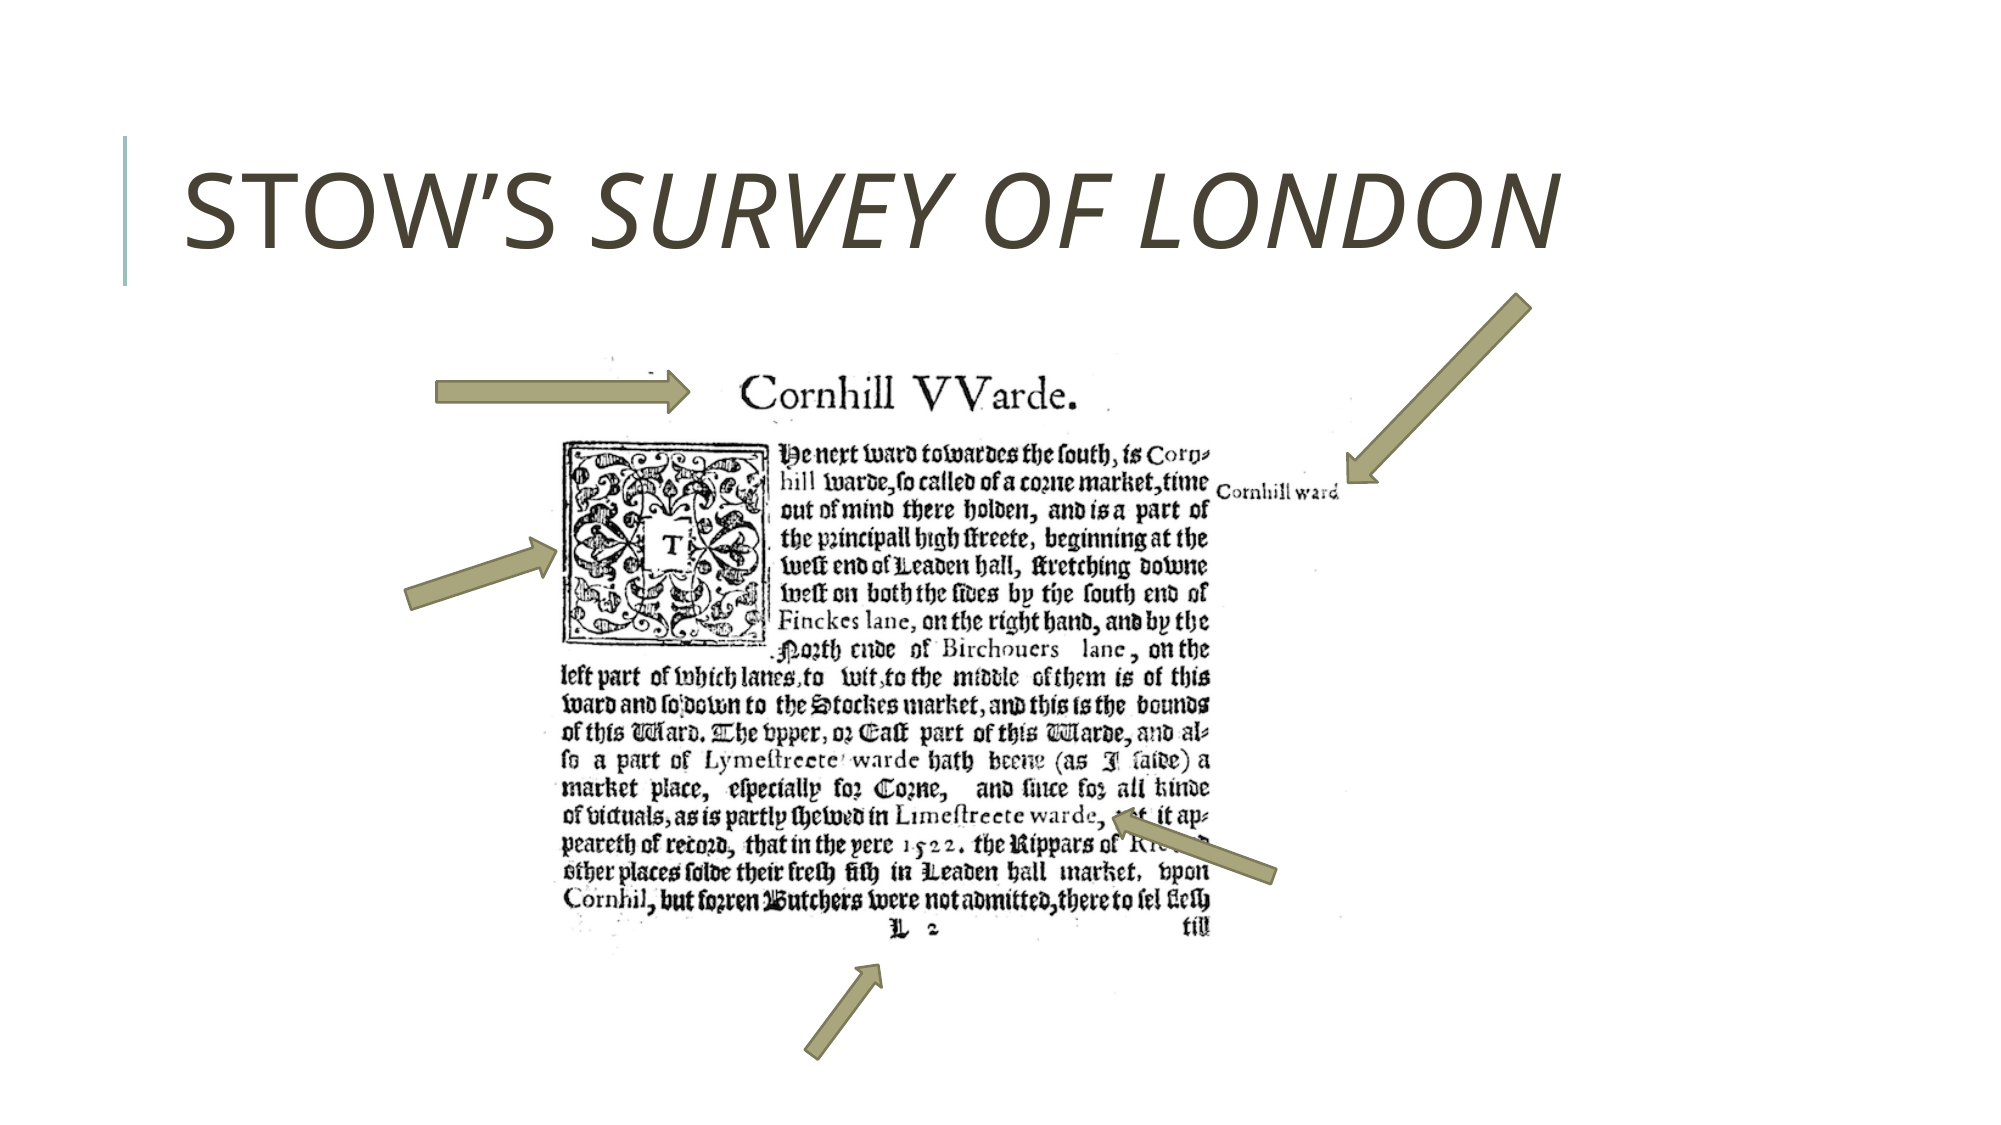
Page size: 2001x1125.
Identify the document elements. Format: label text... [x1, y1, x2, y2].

text_box [403, 536, 533, 611]
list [540, 353, 1352, 999]
text_box [1358, 292, 1532, 484]
text_box [803, 1006, 860, 1061]
title Stow’s Survey of London [168, 96, 1763, 342]
text_box [435, 380, 533, 404]
